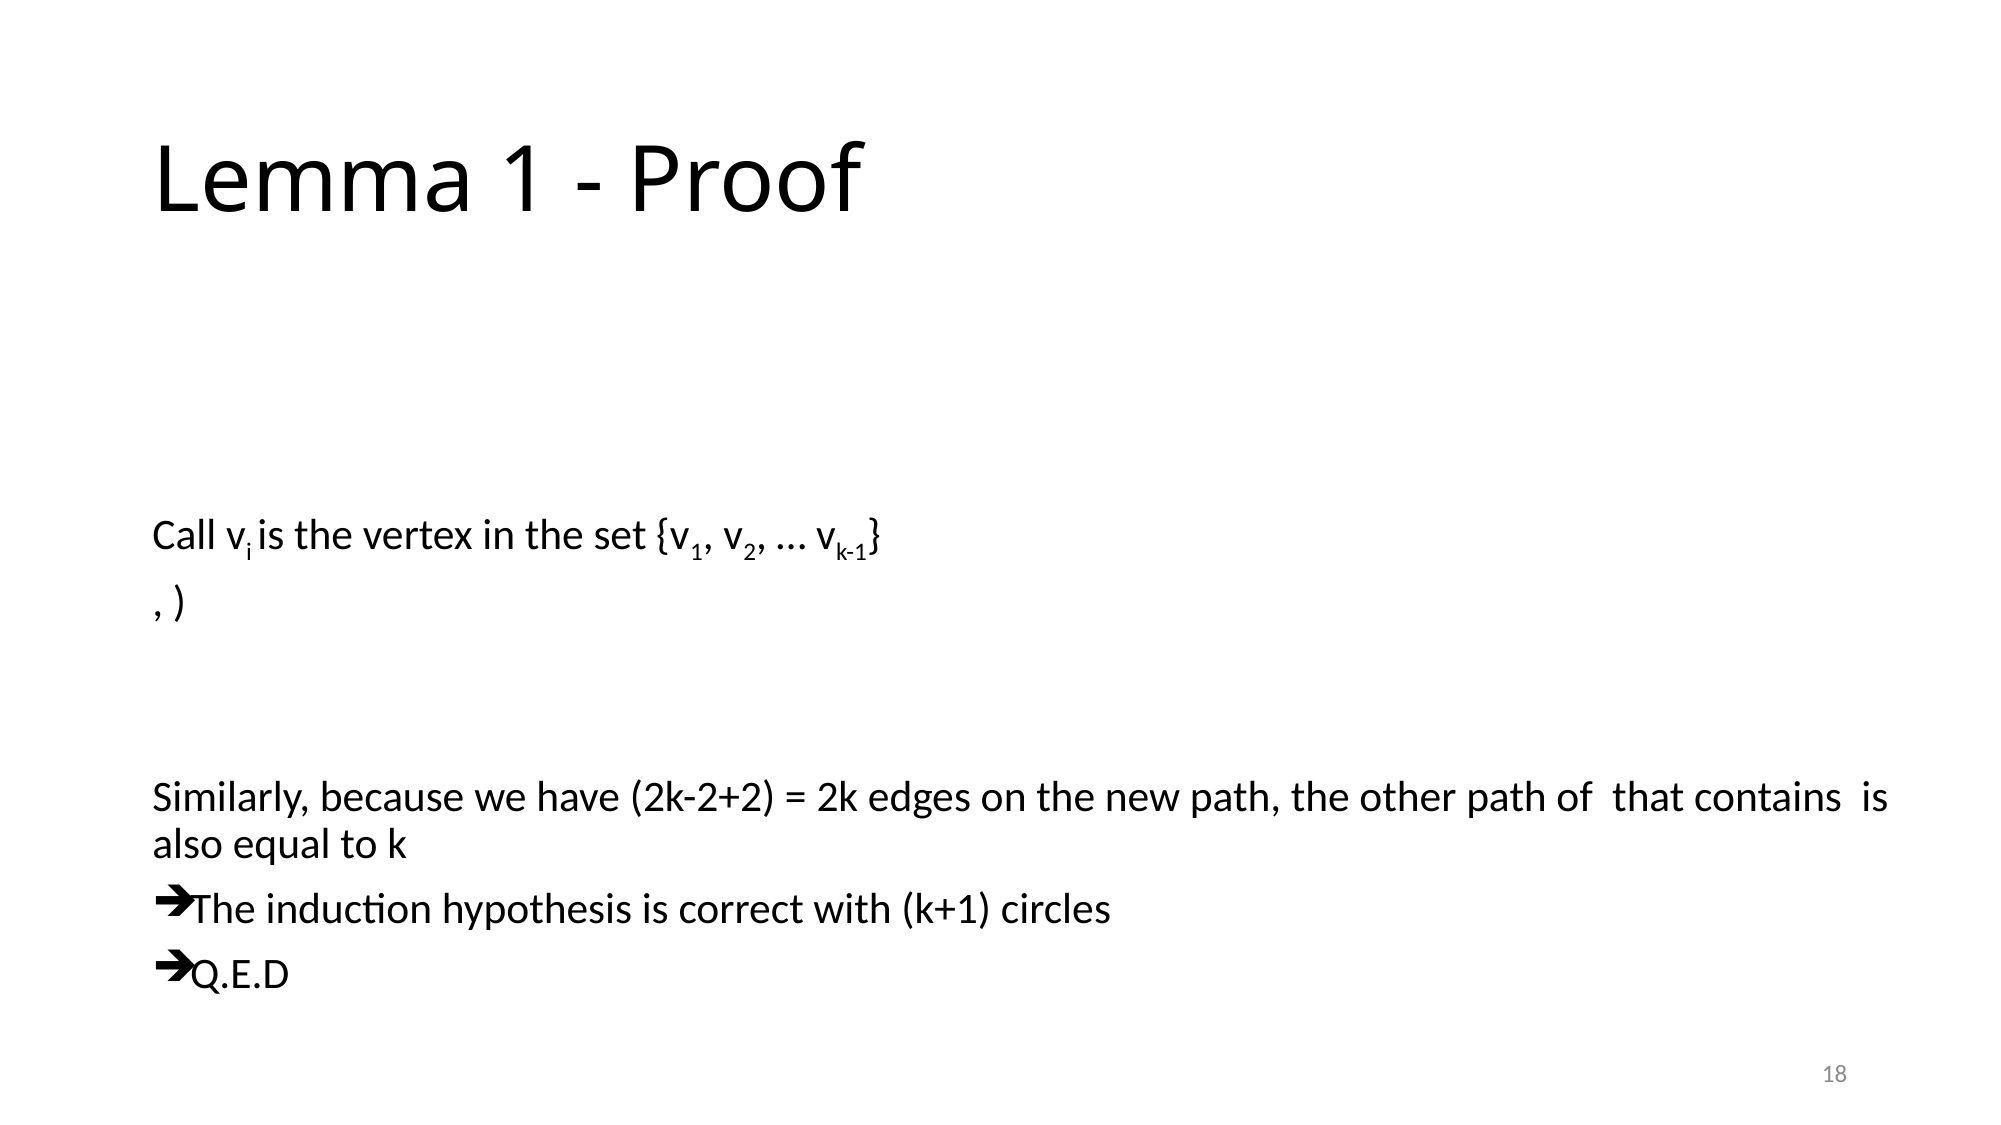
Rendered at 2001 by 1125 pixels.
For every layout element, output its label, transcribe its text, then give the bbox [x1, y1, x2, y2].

title Lemma 1 - Proof [137, 73, 1863, 291]
slide_number 18 [1412, 1042, 1863, 1103]
